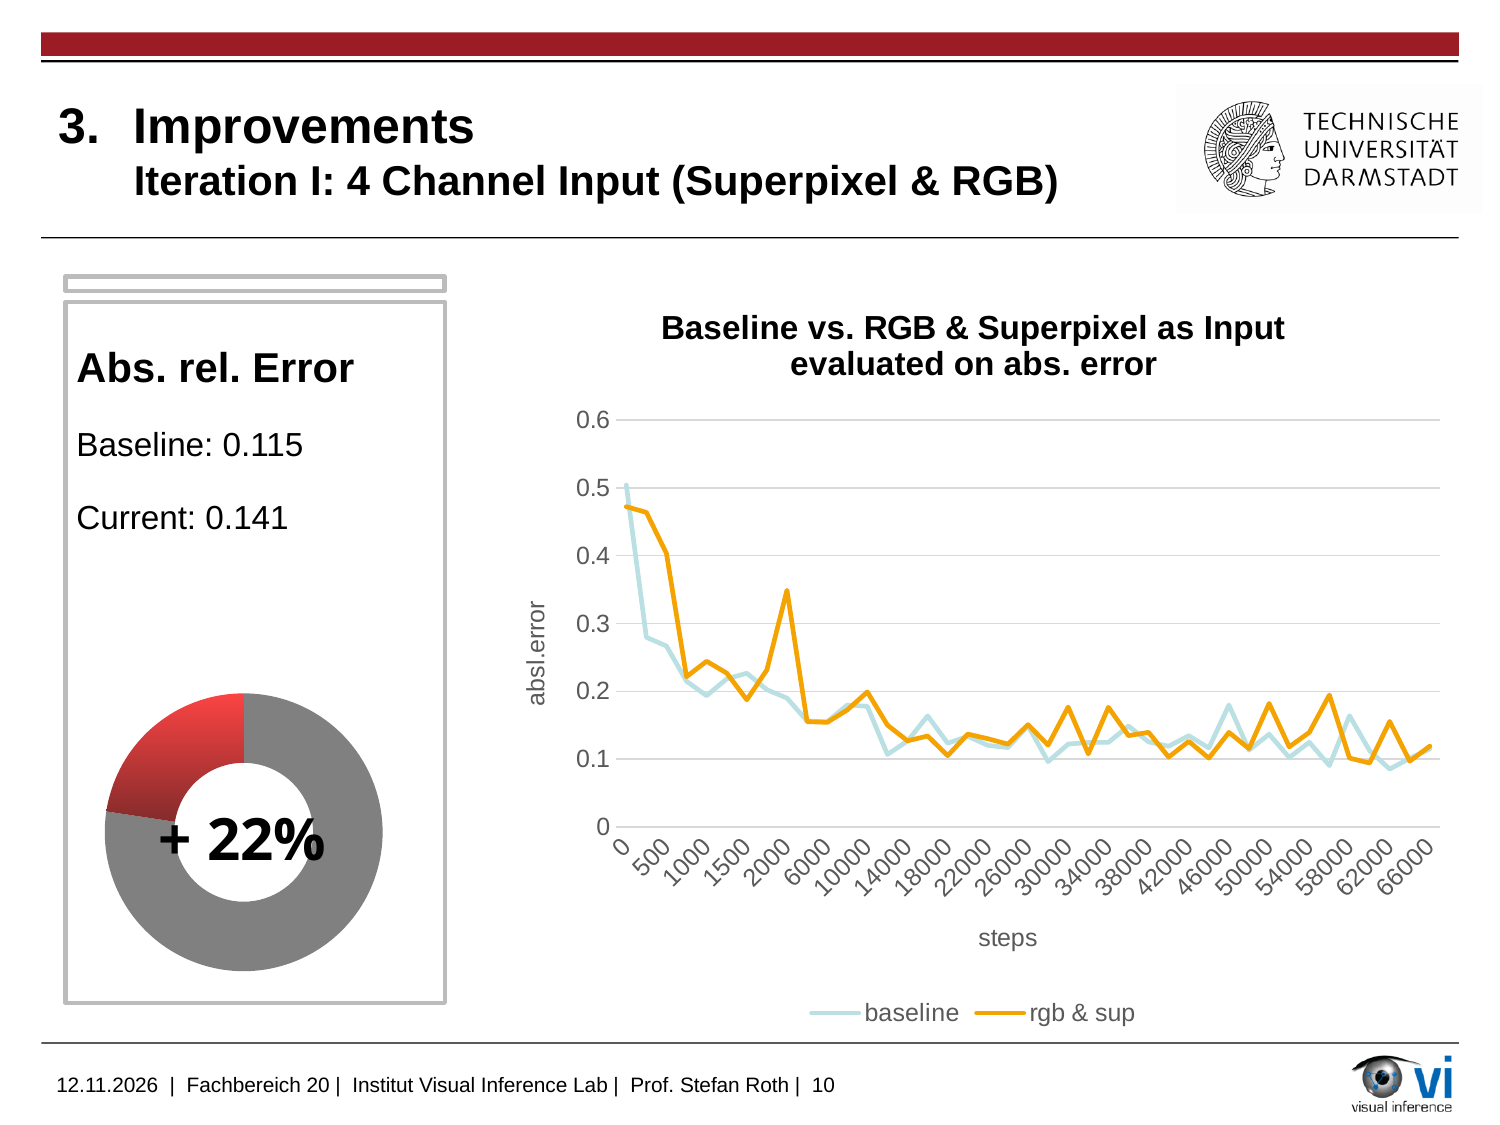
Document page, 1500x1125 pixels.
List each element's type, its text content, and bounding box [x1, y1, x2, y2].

title Improvements Iteration I: 4 Channel Input (Superpixel & RGB) [58, 79, 1149, 218]
chart [488, 276, 1460, 1033]
picture [1175, 84, 1483, 214]
picture [1351, 1055, 1500, 1112]
chart [40, 615, 445, 1000]
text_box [65, 276, 446, 615]
